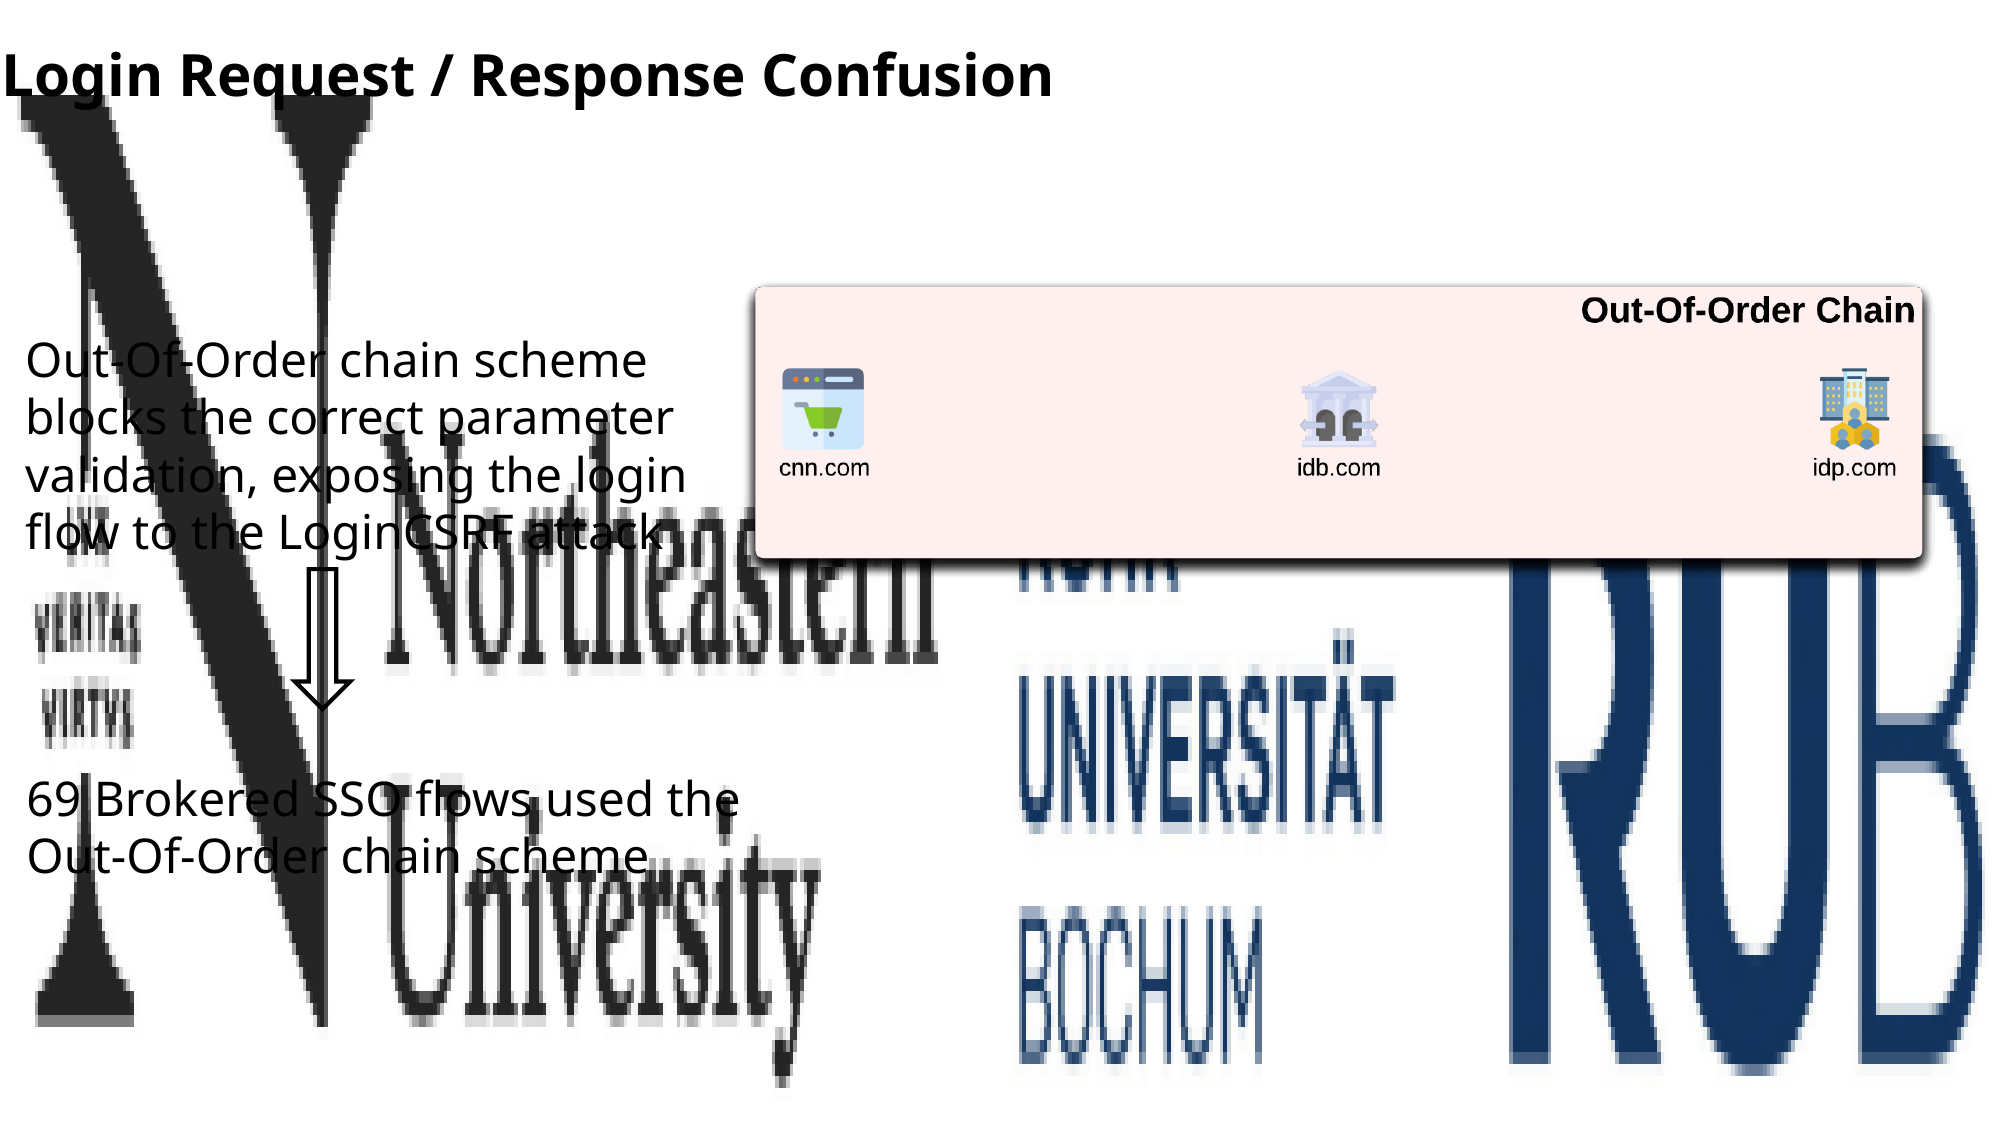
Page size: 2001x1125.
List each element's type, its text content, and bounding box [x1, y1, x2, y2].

text_box Out-Of-Order chain scheme blocks the correct parameter validation, exposing the login flow to the LoginCSRF attack [10, 321, 701, 567]
text_box 69 Brokered SSO flows used the Out-Of-Order chain scheme [11, 760, 770, 891]
picture [701, 232, 1978, 613]
text_box [291, 567, 354, 712]
text_box Login Request / Response Confusion [0, 30, 1070, 116]
